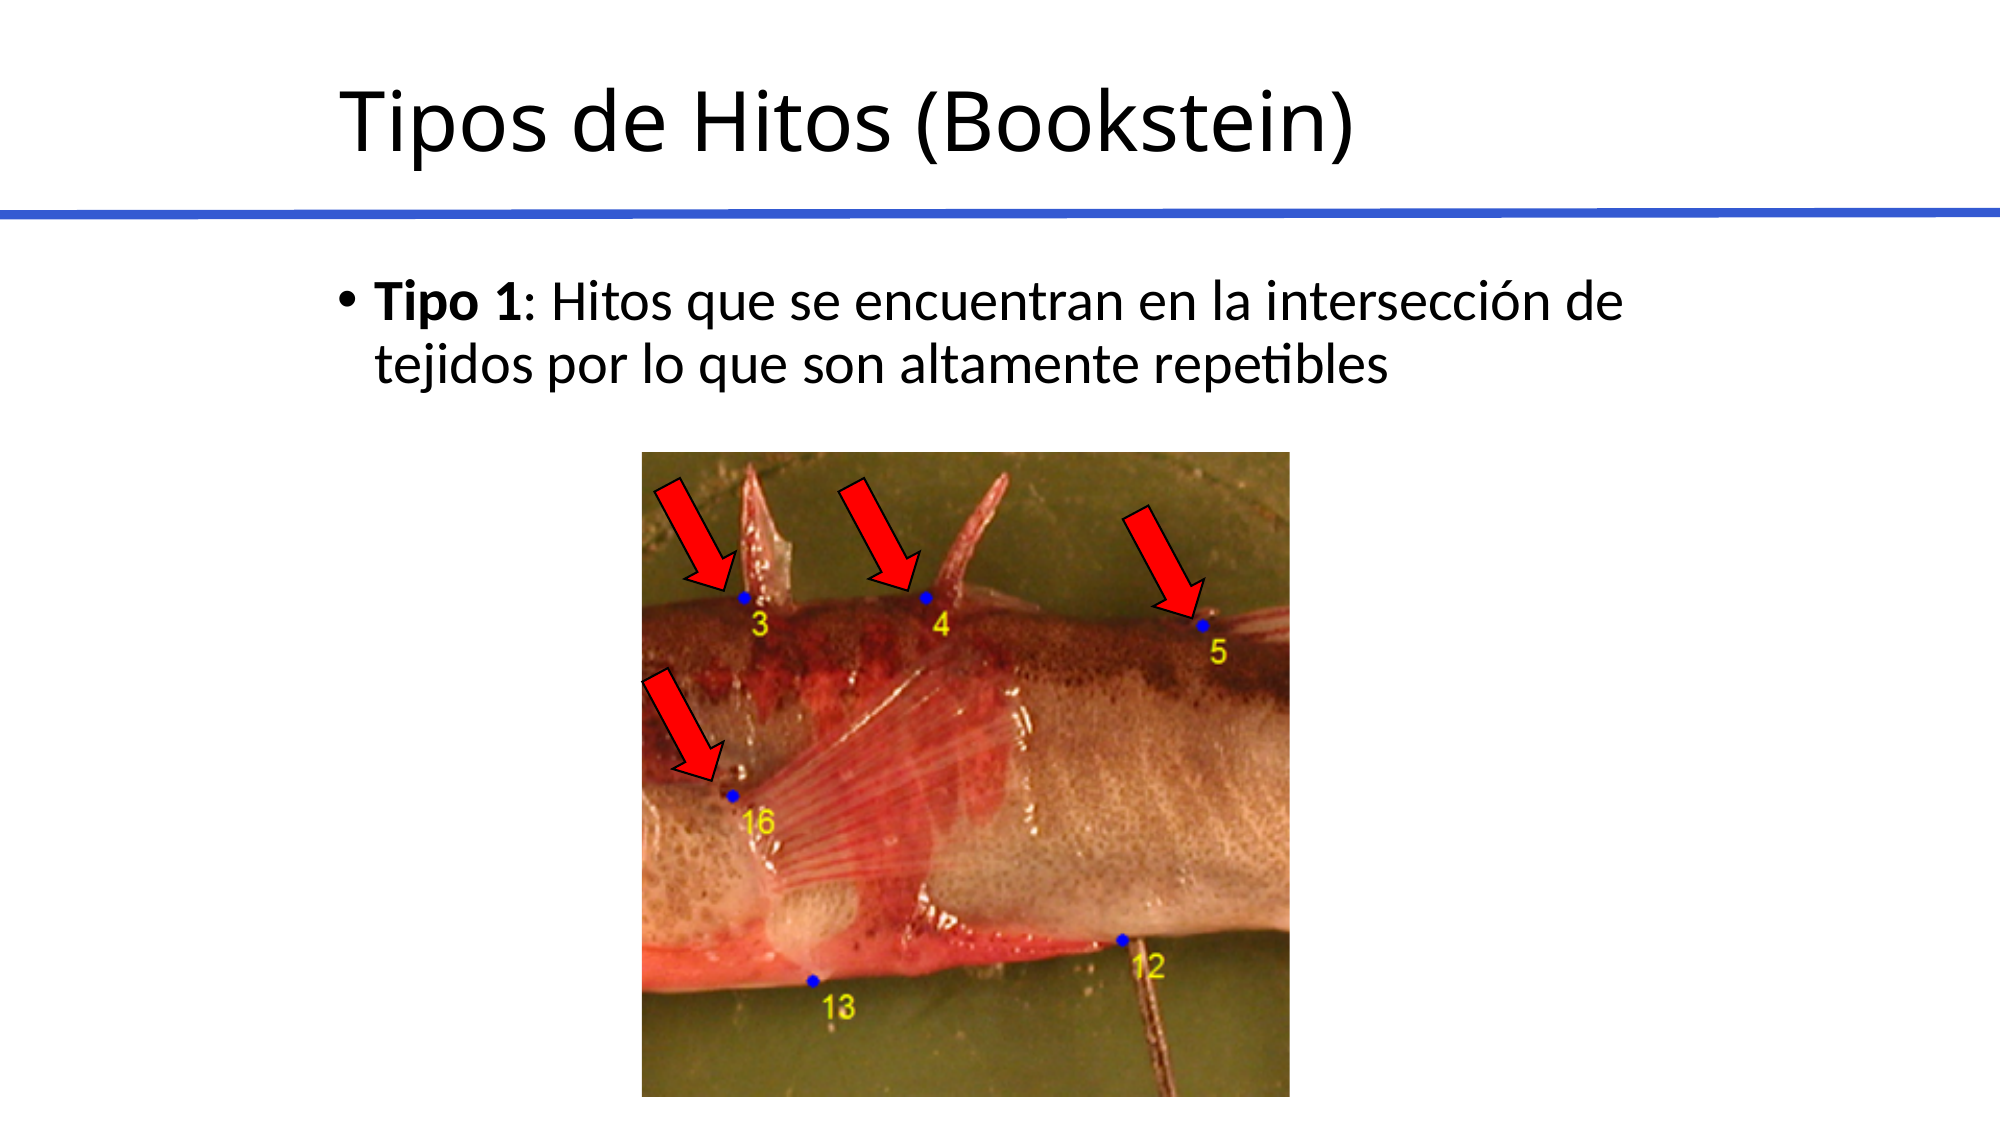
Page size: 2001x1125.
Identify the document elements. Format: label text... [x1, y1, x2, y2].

list Tipo 1: Hitos que se encuentran en la intersección de tejidos por lo que son altamente repetibles [322, 262, 1700, 1075]
title Tipos de Hitos (Bookstein) [324, 62, 1675, 188]
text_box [641, 452, 1290, 1097]
